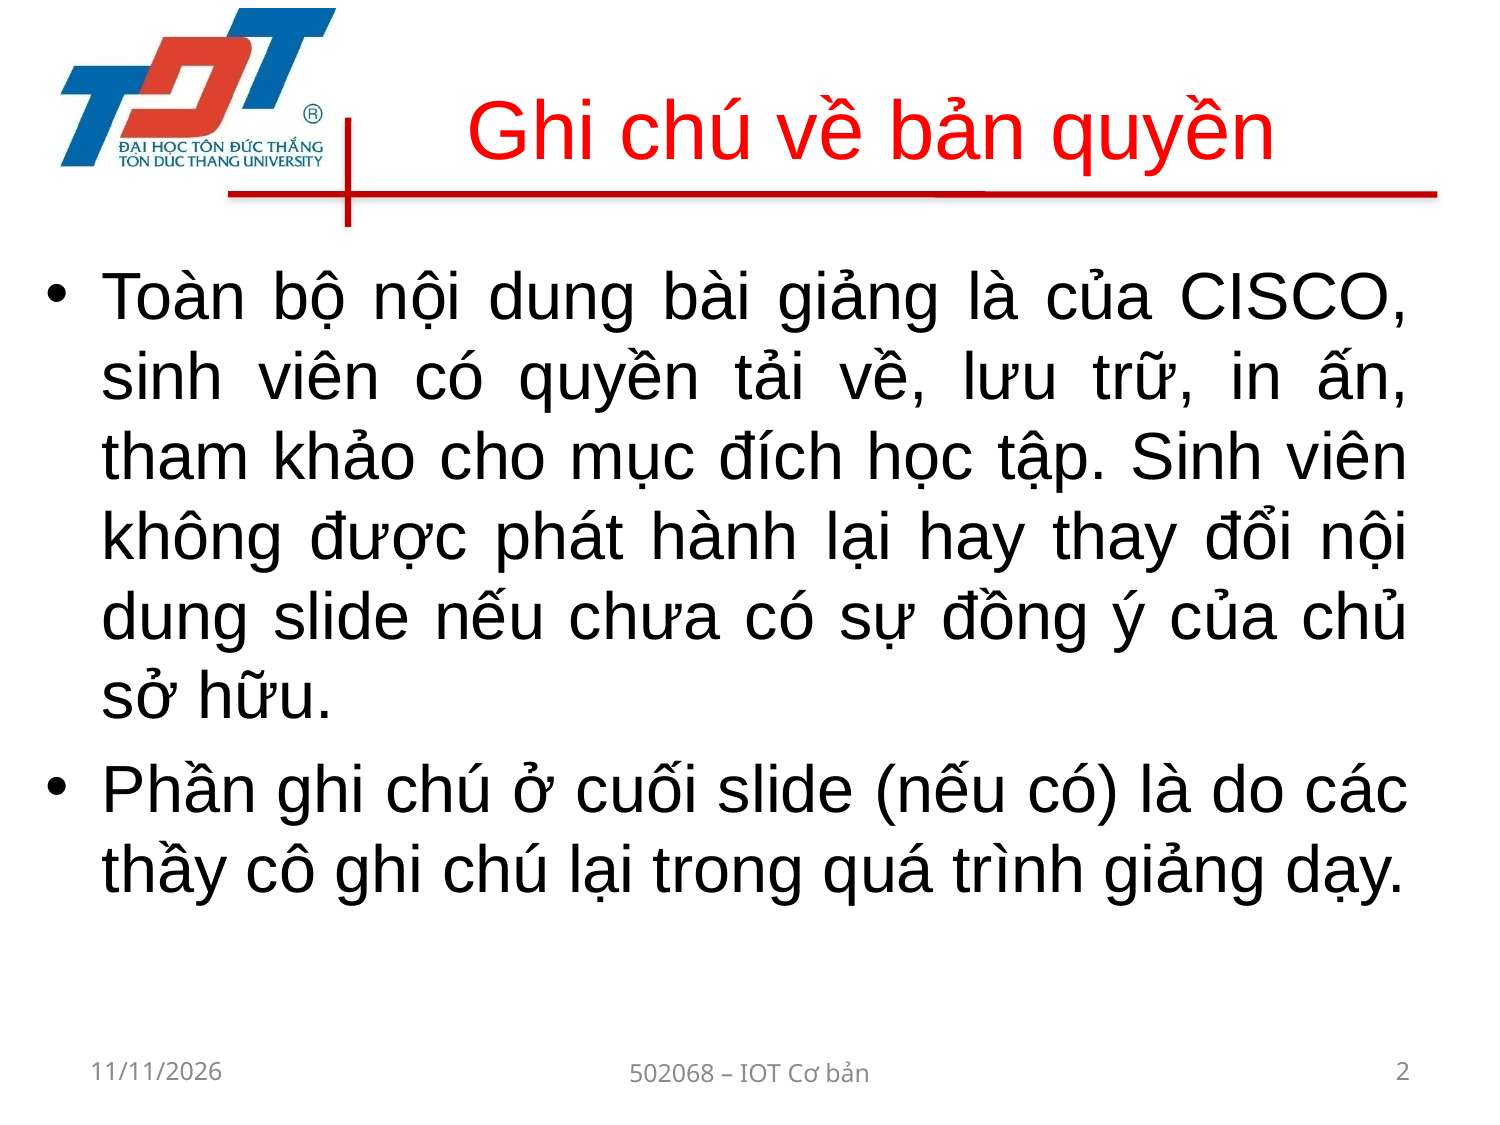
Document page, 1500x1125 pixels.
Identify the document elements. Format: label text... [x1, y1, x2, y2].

footer 502068 – IOT Cơ bản [512, 1042, 988, 1103]
picture [60, 8, 336, 167]
list Toàn bộ nội dung bài giảng là của CISCO, sinh viên có quyền tải về, lưu trữ, in ấn, tham khảo cho mục đích học tập. Sinh viên không được phát hành lại hay thay đổi nội dung slide nếu chưa có sự đồng ý của chủ sở hữu. Phần ghi chú ở cuối slide (nếu có) là do các thầy cô ghi chú lại trong quá trình giảng dạy. [30, 245, 1425, 1043]
slide_number 1 [1074, 1042, 1425, 1103]
title Ghi chú về bản quyền [318, 27, 1426, 225]
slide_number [75, 1042, 425, 1103]
